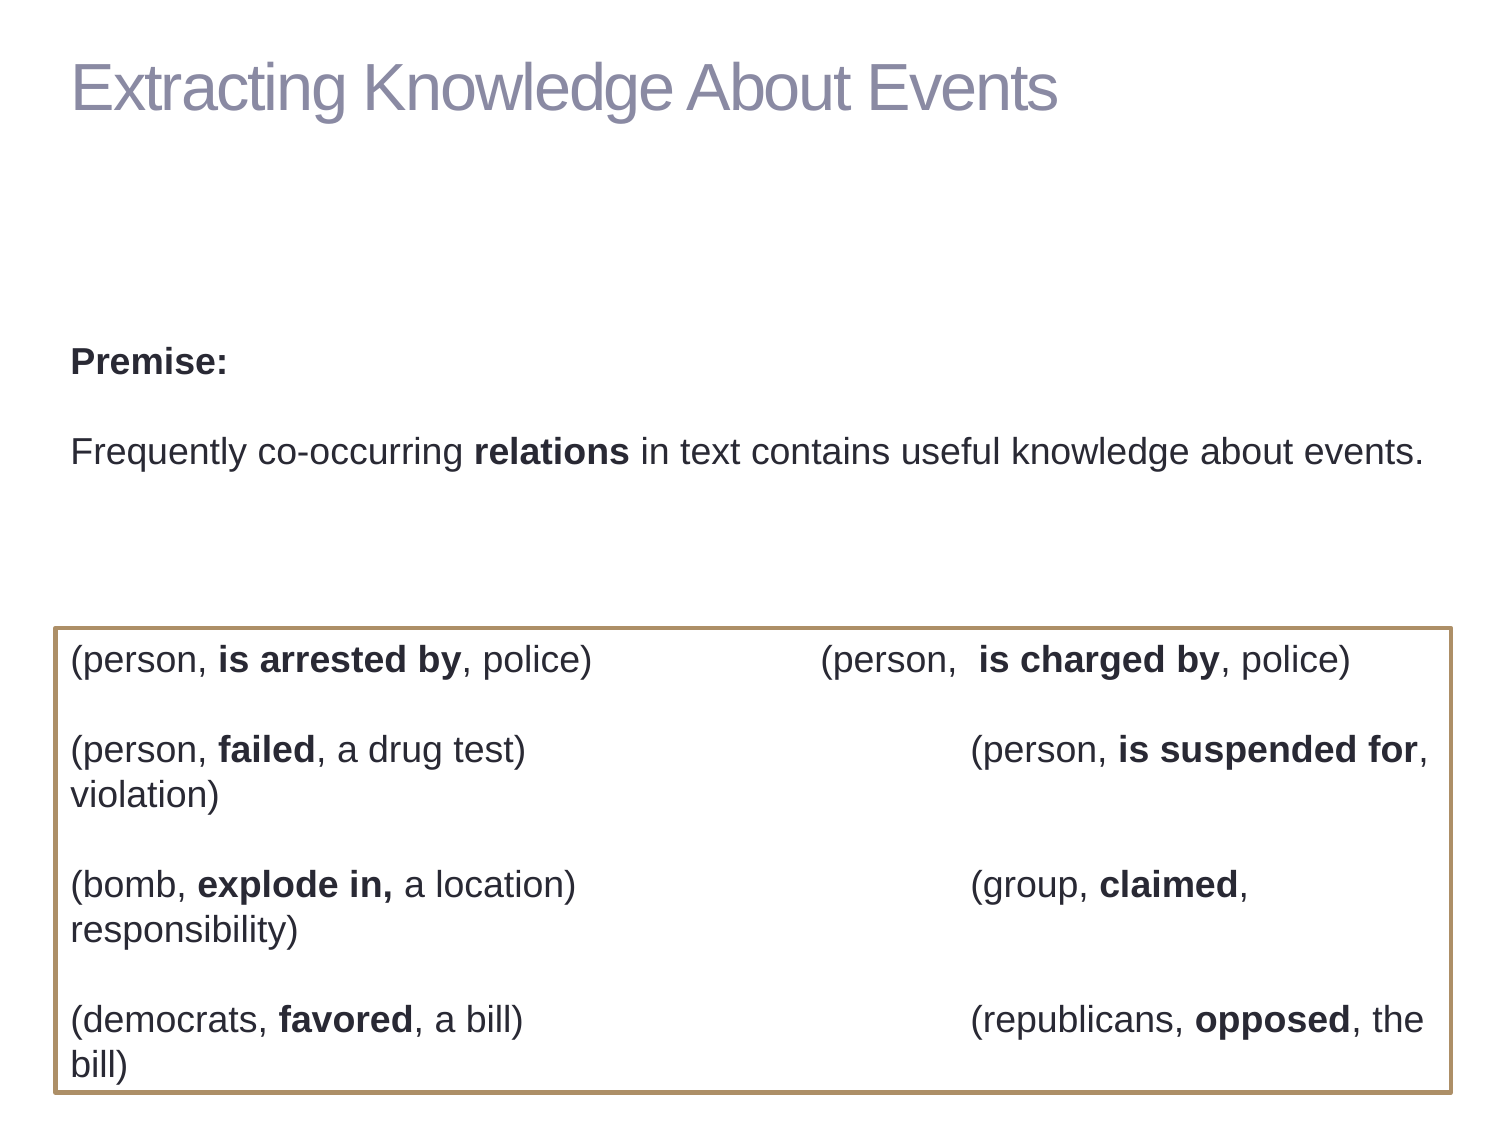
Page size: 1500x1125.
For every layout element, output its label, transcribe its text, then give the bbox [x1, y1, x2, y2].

text_box (person, is arrested by, police) (person, is charged by, police) (person, failed, a drug test) (person, is suspended for, violation) (bomb, explode in, a location) (group, claimed, responsibility) (democrats, favored, a bill) (republicans, opposed, the bill) [53, 626, 1453, 1095]
text_box Premise: Frequently co-occurring relations in text contains useful knowledge about events. [55, 239, 1477, 525]
title Extracting Knowledge About Events [55, 2, 1451, 166]
